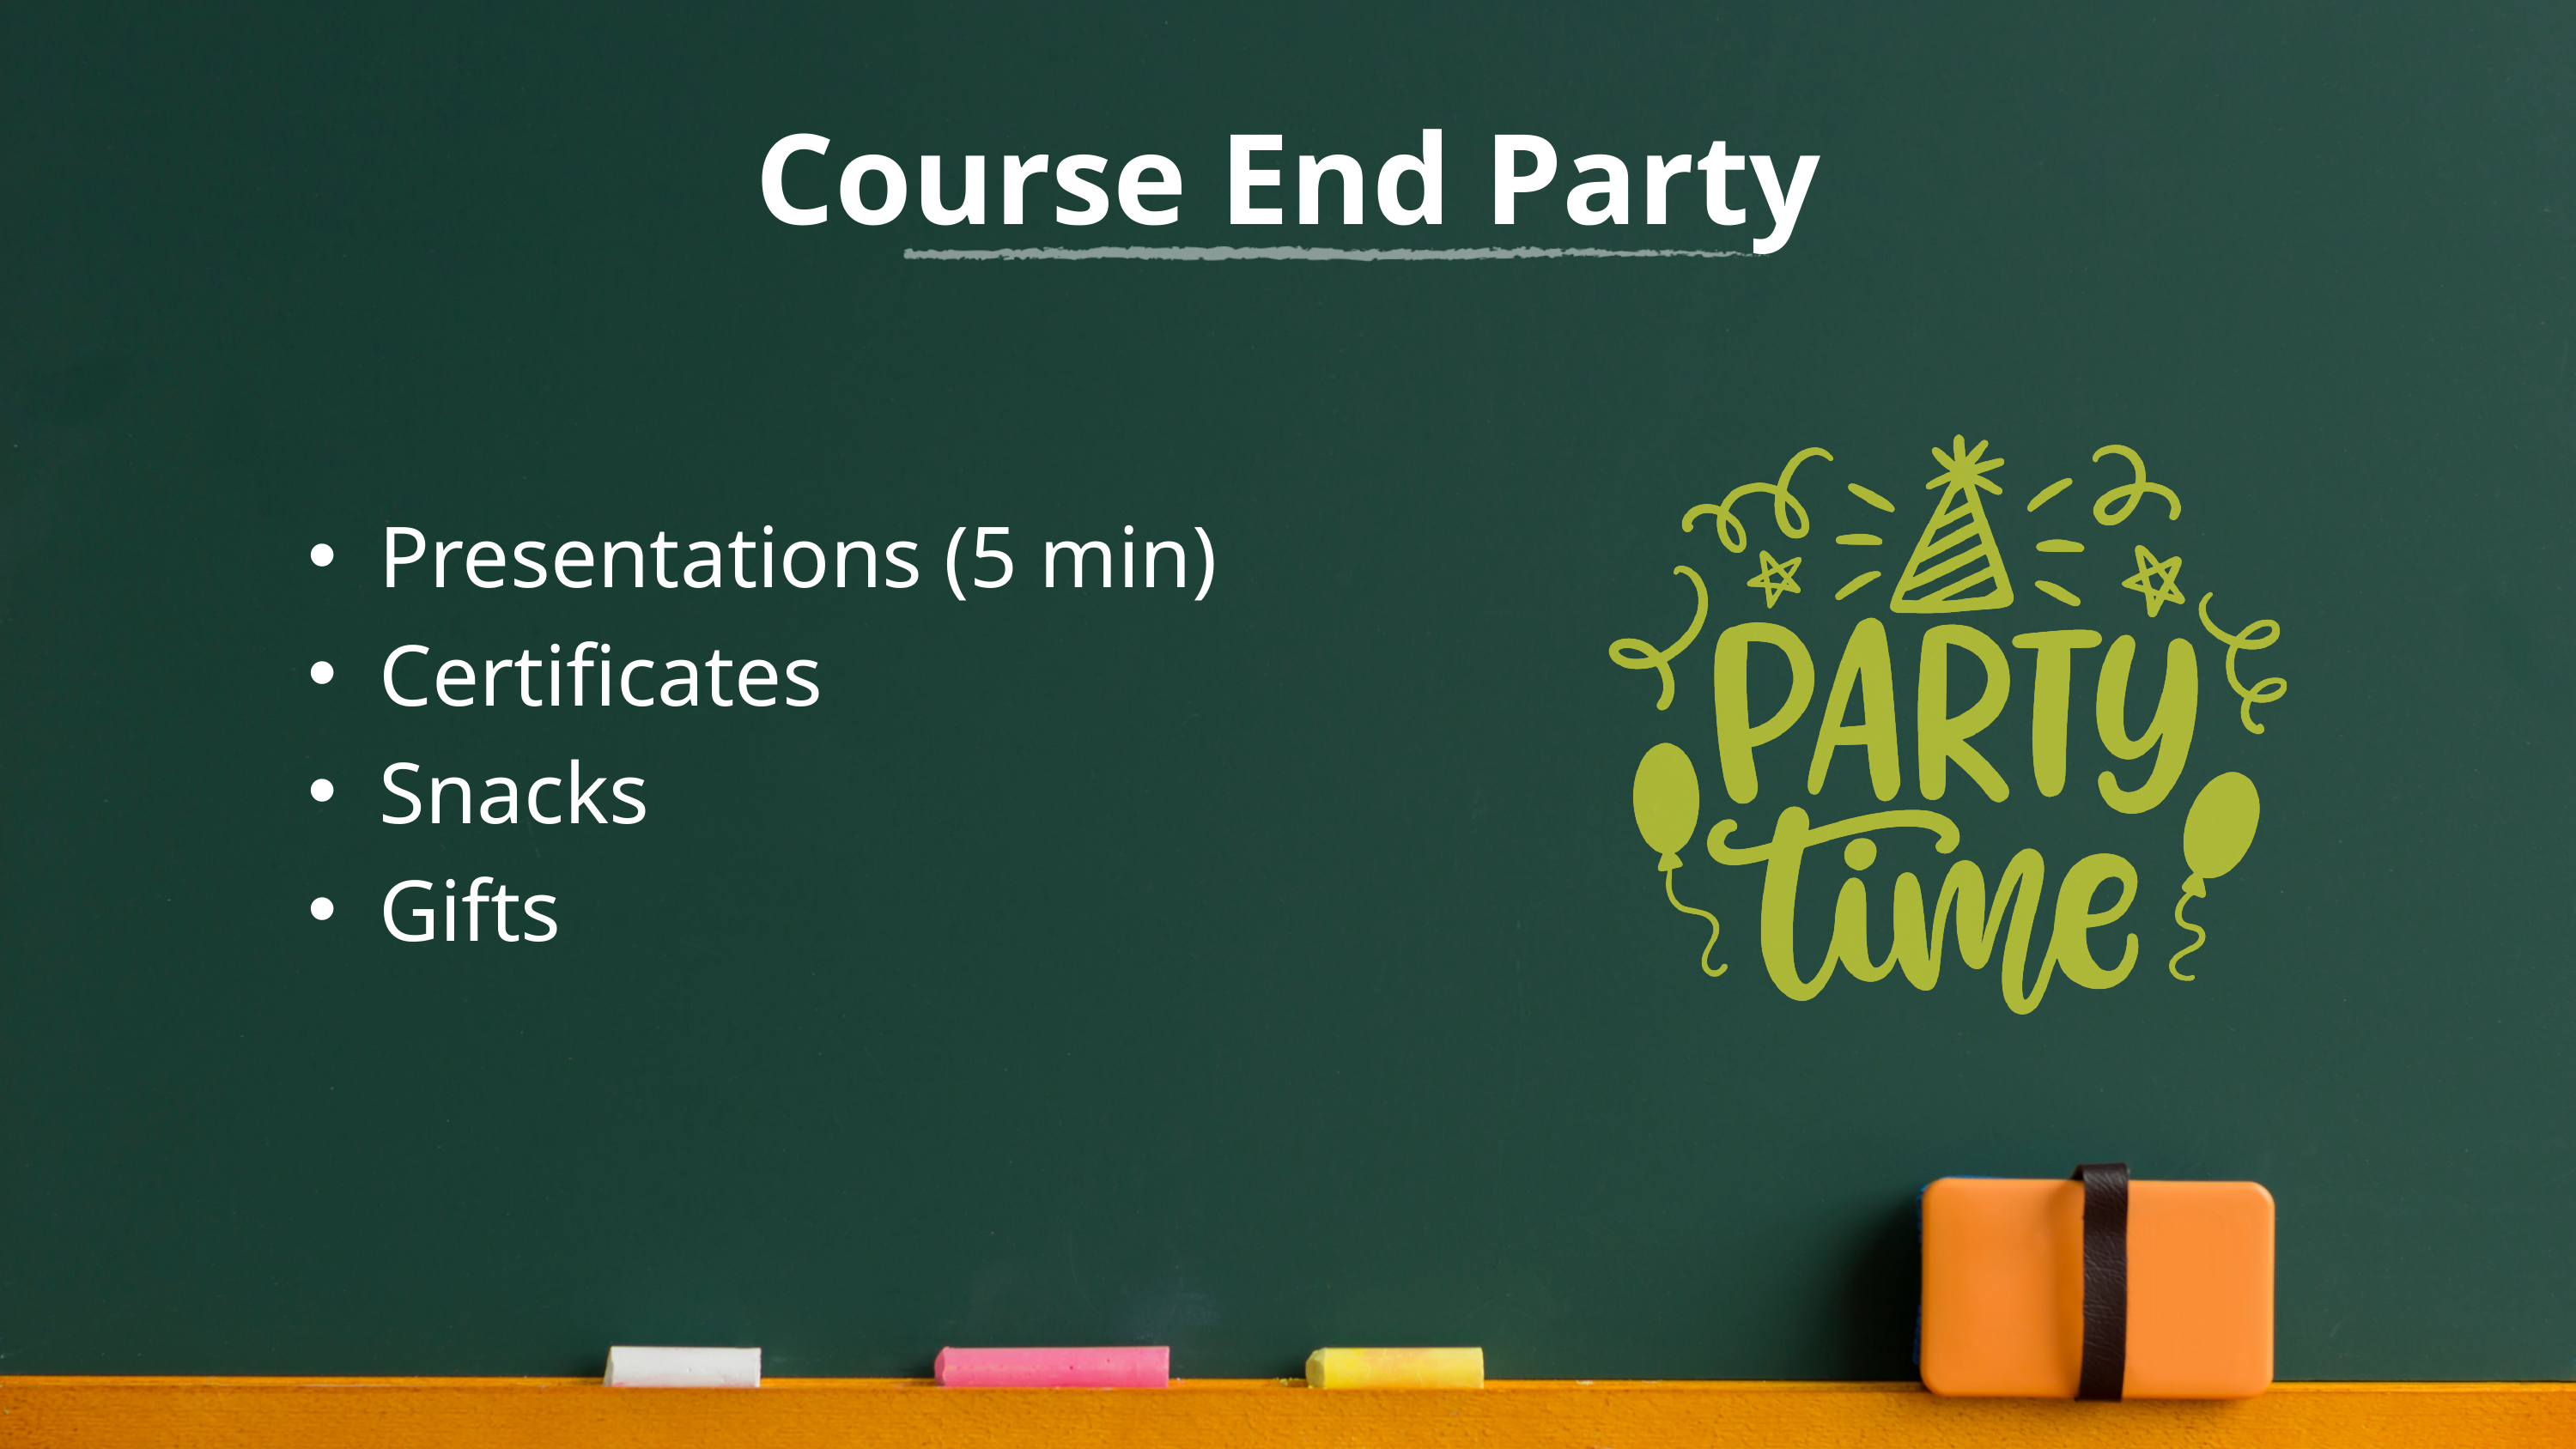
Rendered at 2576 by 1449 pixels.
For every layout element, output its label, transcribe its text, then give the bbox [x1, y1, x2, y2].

text_box [902, 250, 1770, 264]
text_box [0, 0, 2576, 1449]
text_box [1608, 434, 2287, 1015]
text_box Course End Party [628, 74, 1948, 250]
text_box Presentations (5 min) Certificates Snacks Gifts [235, 487, 1492, 958]
